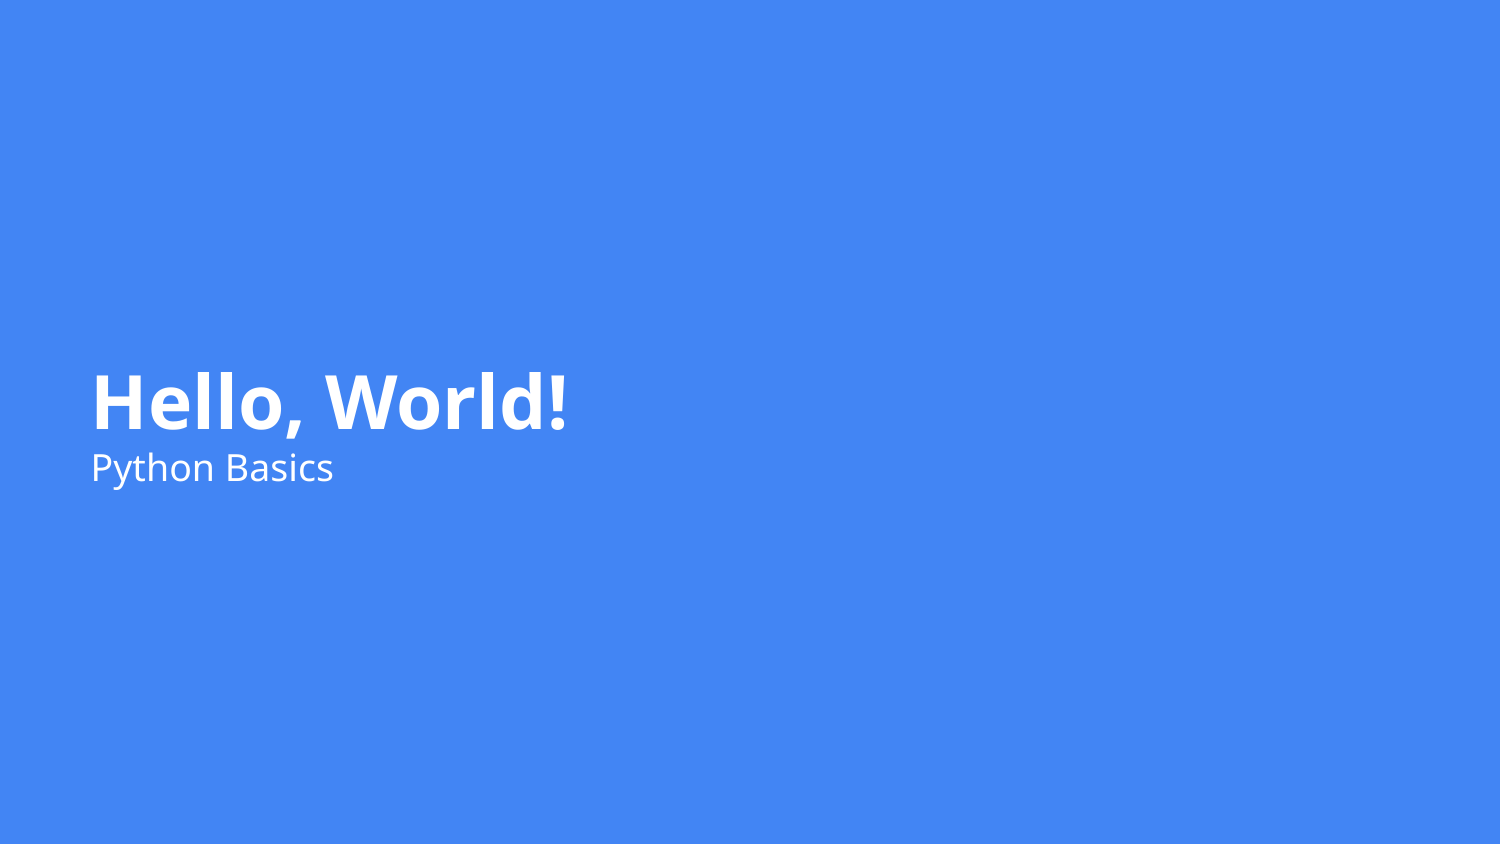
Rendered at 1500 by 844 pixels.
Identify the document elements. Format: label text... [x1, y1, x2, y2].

title Hello, World! Python Basics [75, 338, 1425, 505]
